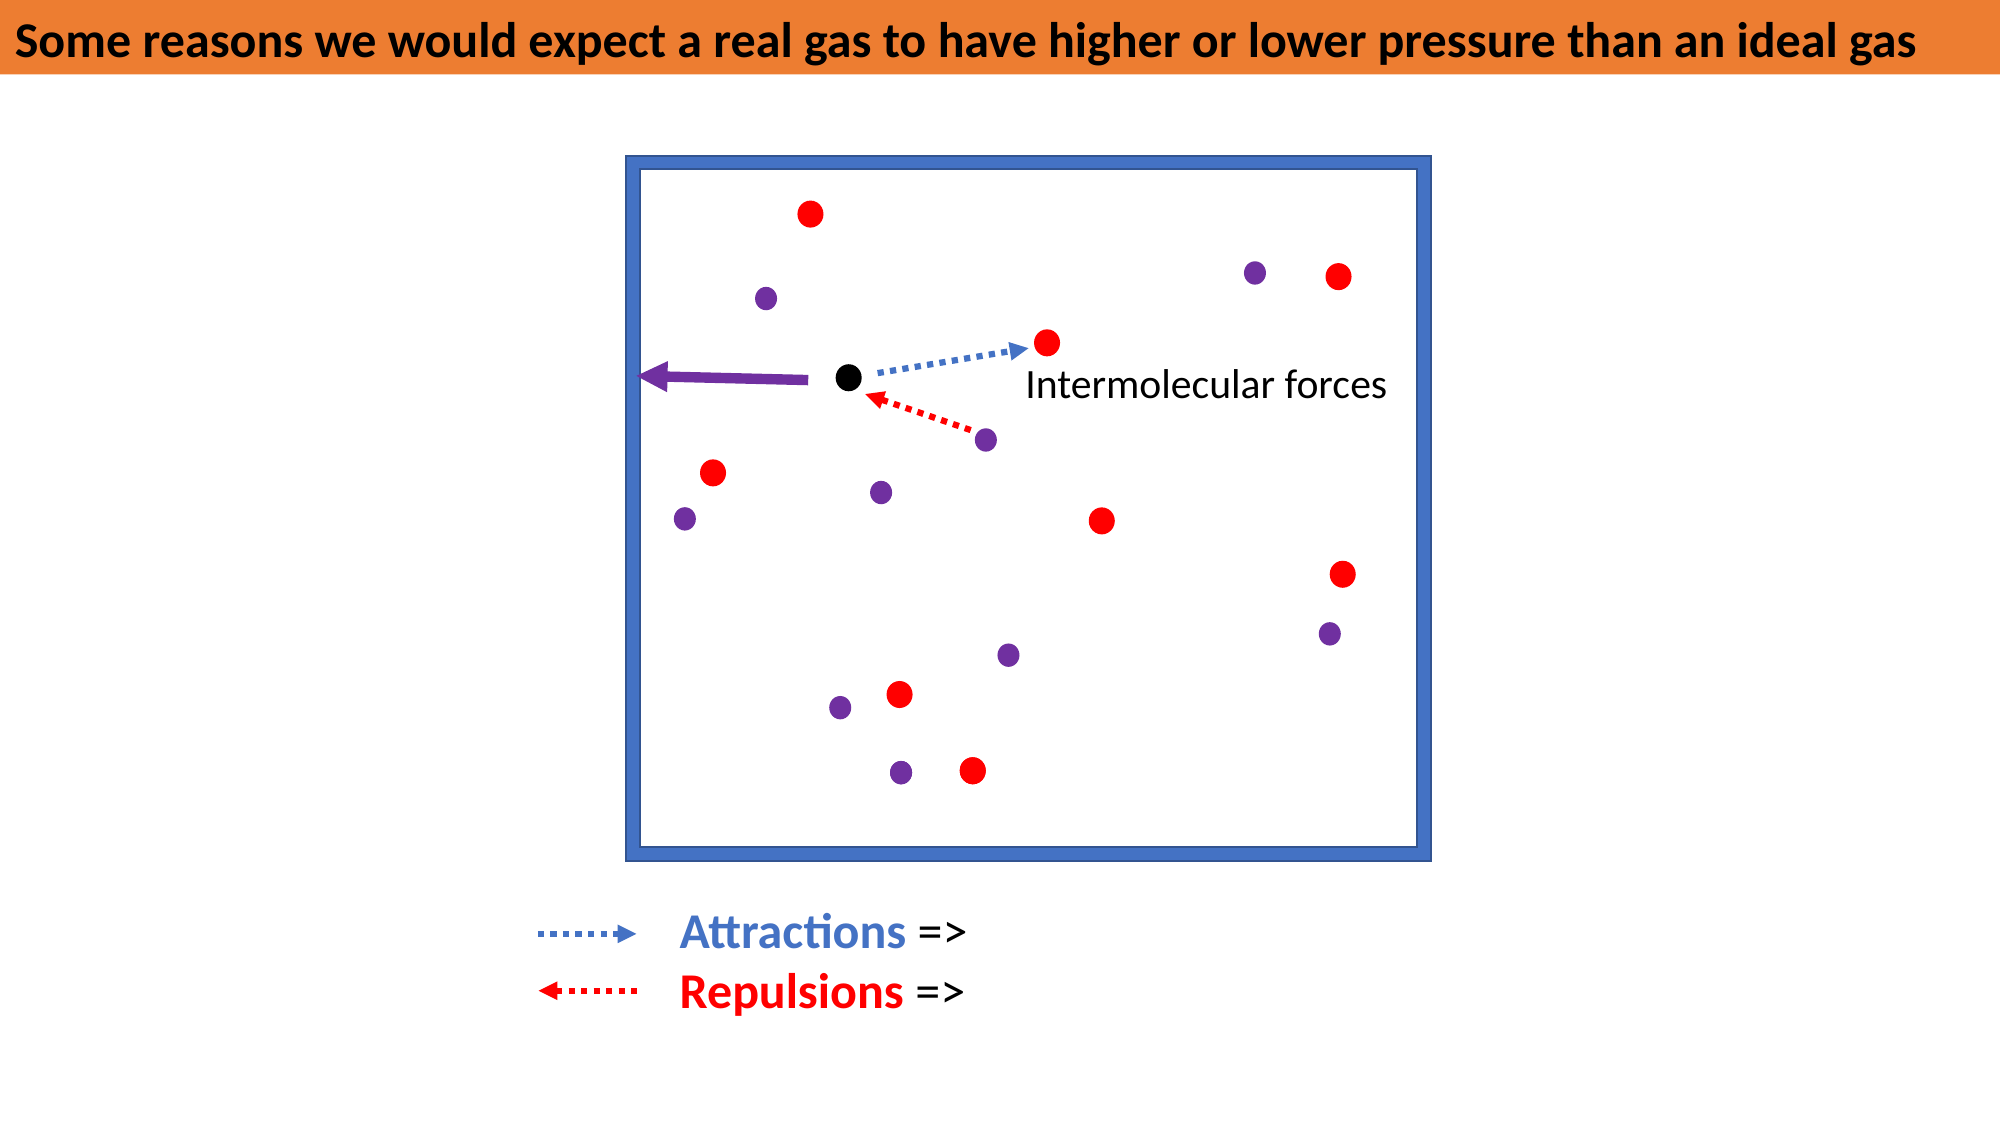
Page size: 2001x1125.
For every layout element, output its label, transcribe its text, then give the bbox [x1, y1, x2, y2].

text_box Some reasons we would expect a real gas to have higher or lower pressure than an ideal gas [0, 0, 2000, 75]
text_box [537, 155, 1444, 1028]
